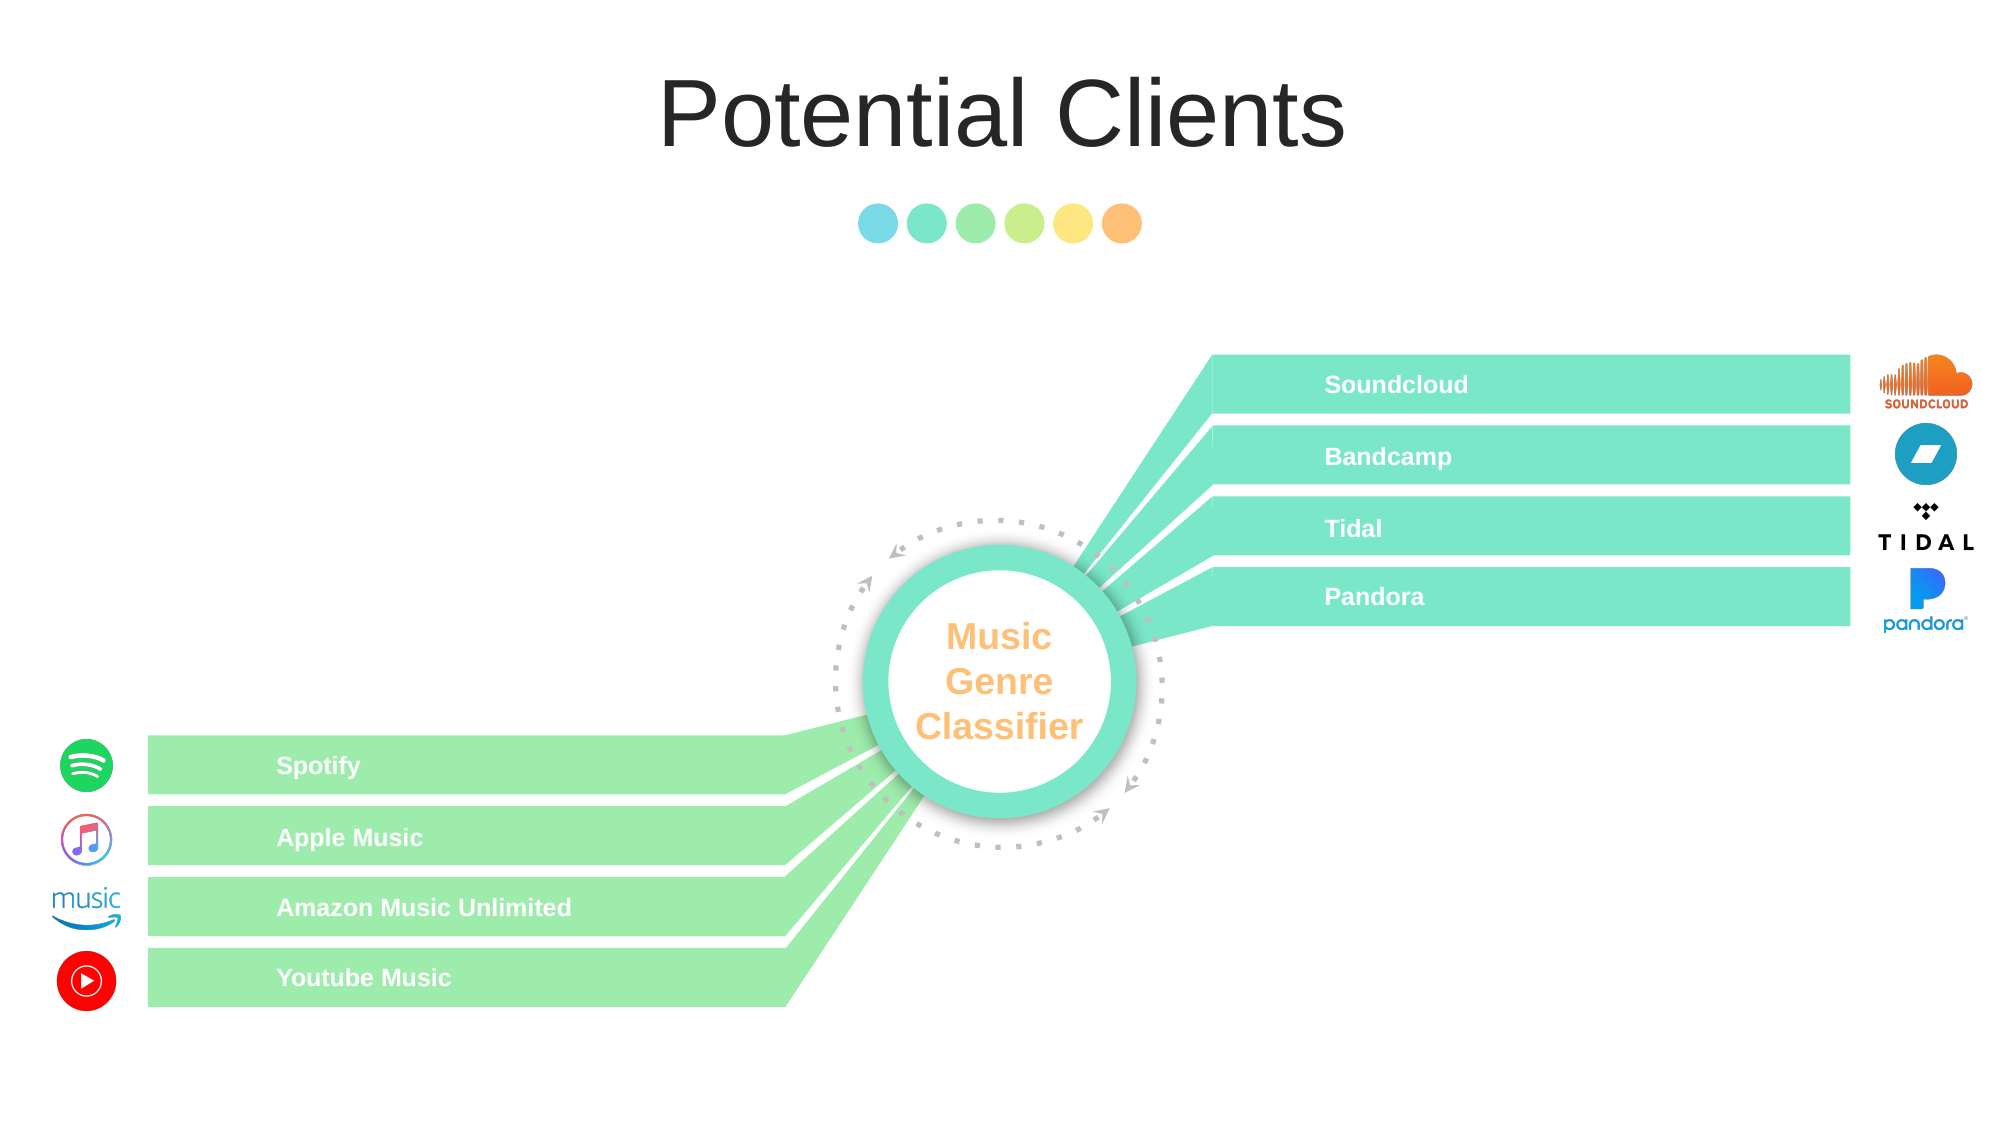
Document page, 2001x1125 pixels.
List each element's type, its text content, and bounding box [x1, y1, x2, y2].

picture [1877, 499, 1975, 554]
picture [31, 950, 141, 1012]
picture [1895, 423, 1957, 485]
list Potential Clients [53, 55, 1952, 175]
picture [1884, 568, 1968, 633]
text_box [147, 353, 1851, 1008]
picture [44, 812, 128, 930]
picture [1877, 353, 1975, 409]
picture [37, 738, 135, 793]
